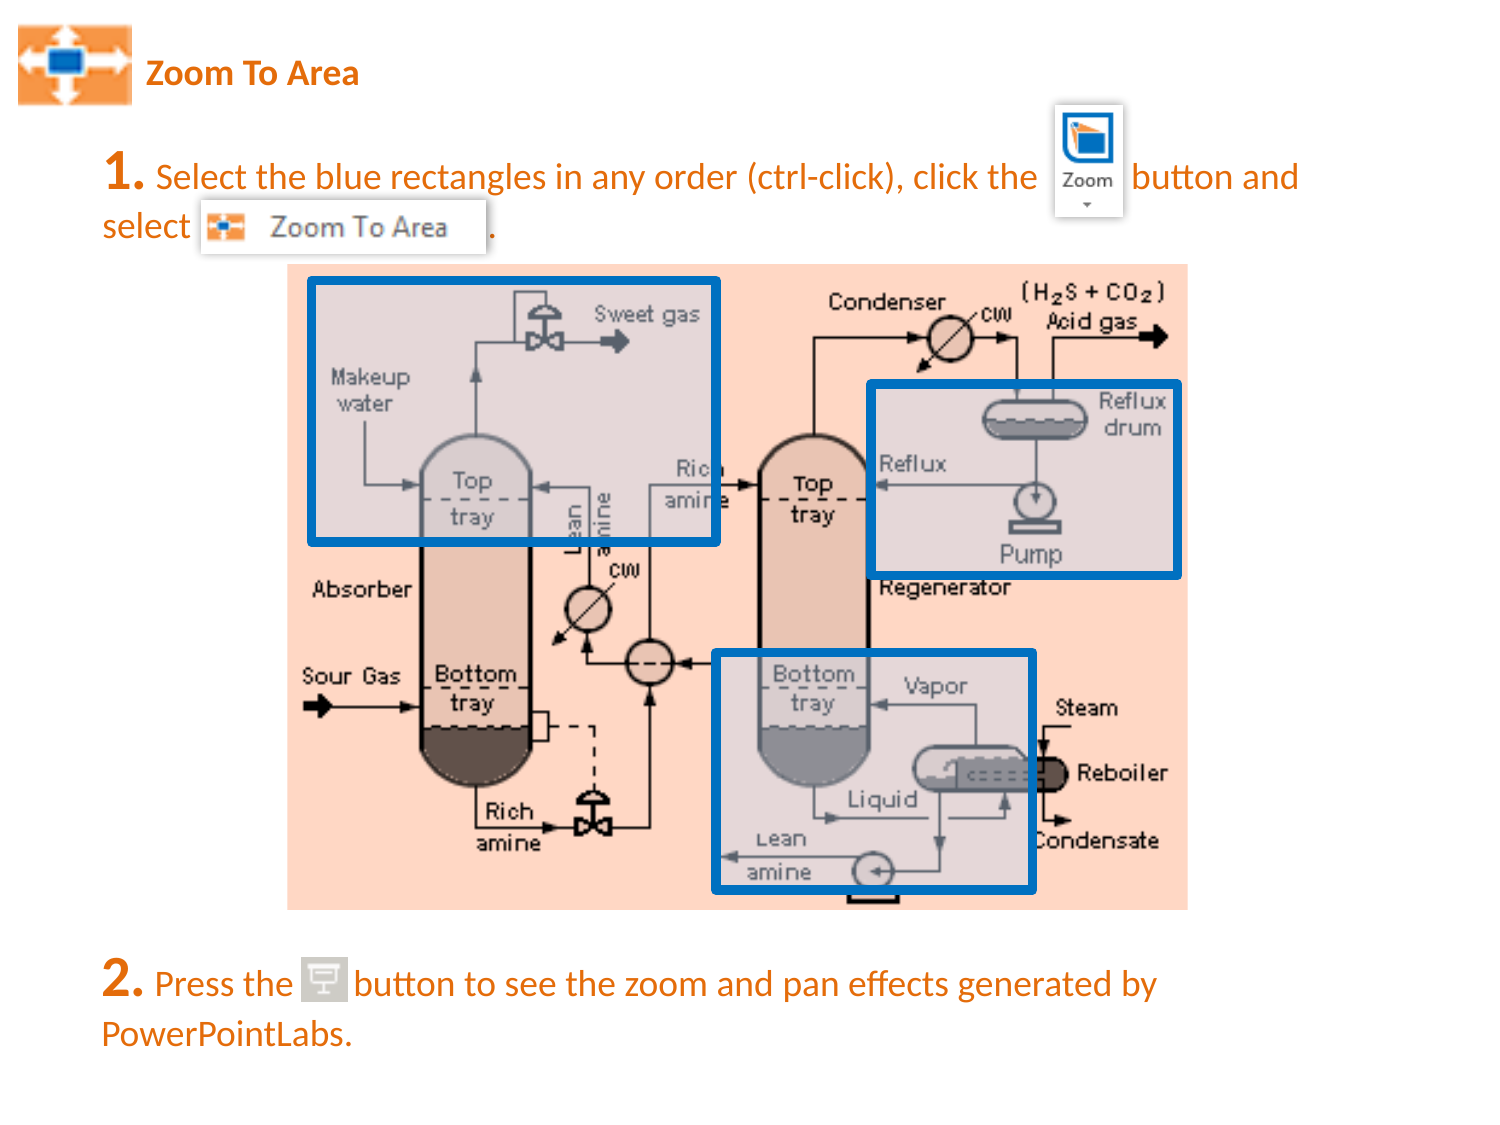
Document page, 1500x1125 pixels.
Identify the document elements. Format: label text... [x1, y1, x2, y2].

picture [201, 199, 486, 254]
picture [287, 264, 1188, 910]
text_box 2. Press the button to see the zoom and pan effects generated by PowerPointLabs. [86, 931, 1400, 1061]
picture [301, 957, 348, 1002]
picture [18, 11, 132, 125]
picture [1055, 105, 1124, 217]
text_box Zoom To Area [135, 40, 1069, 100]
text_box 1. Select the blue rectangles in any order (ctrl-click), click the button and select . [87, 124, 1400, 254]
